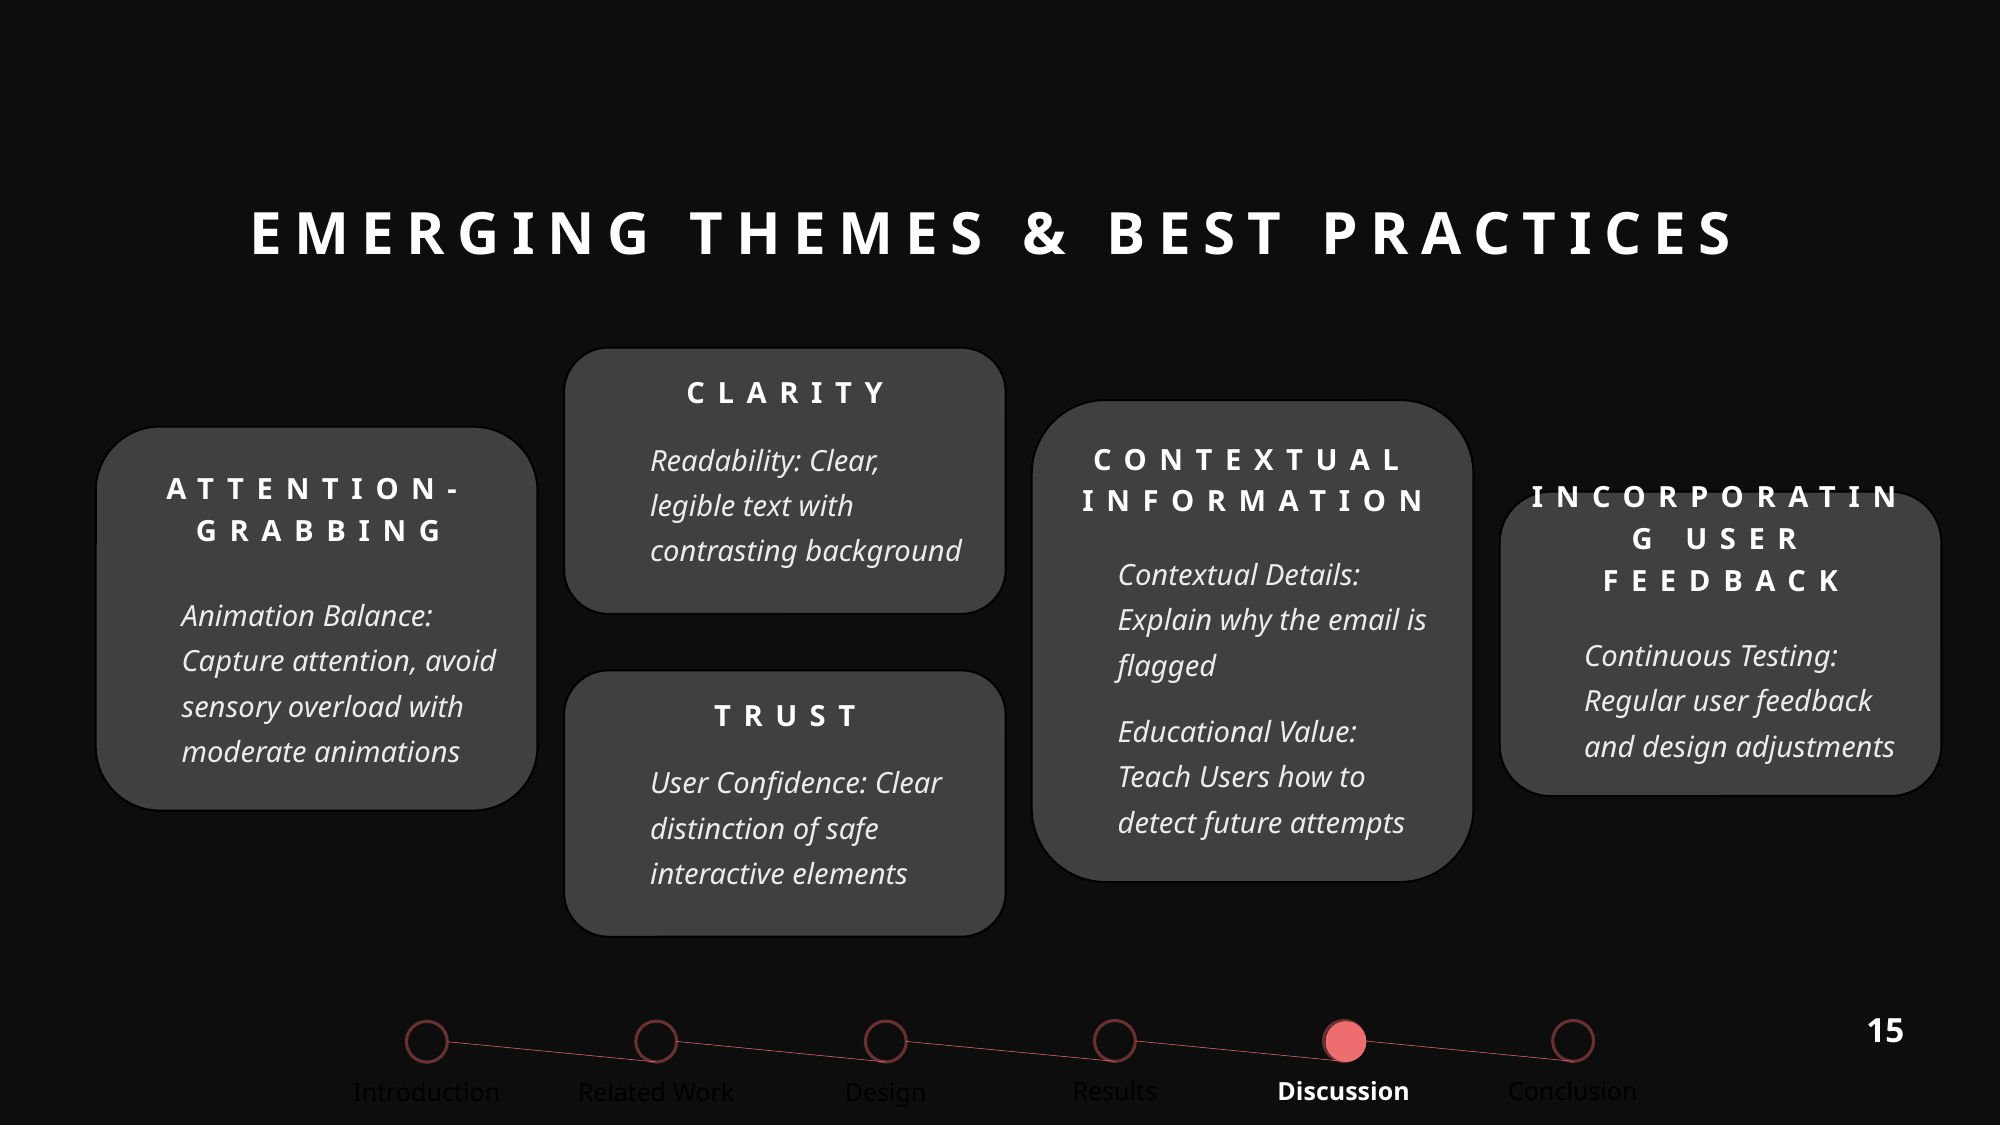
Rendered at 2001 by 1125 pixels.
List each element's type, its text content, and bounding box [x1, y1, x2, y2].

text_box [1031, 400, 1474, 883]
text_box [312, 1007, 1688, 1112]
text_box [1499, 491, 1942, 797]
text_box 15 [1829, 996, 1942, 1067]
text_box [563, 347, 1006, 614]
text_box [563, 670, 1006, 937]
title Emerging Themes & Best Practices [234, 133, 1750, 274]
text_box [95, 426, 538, 811]
